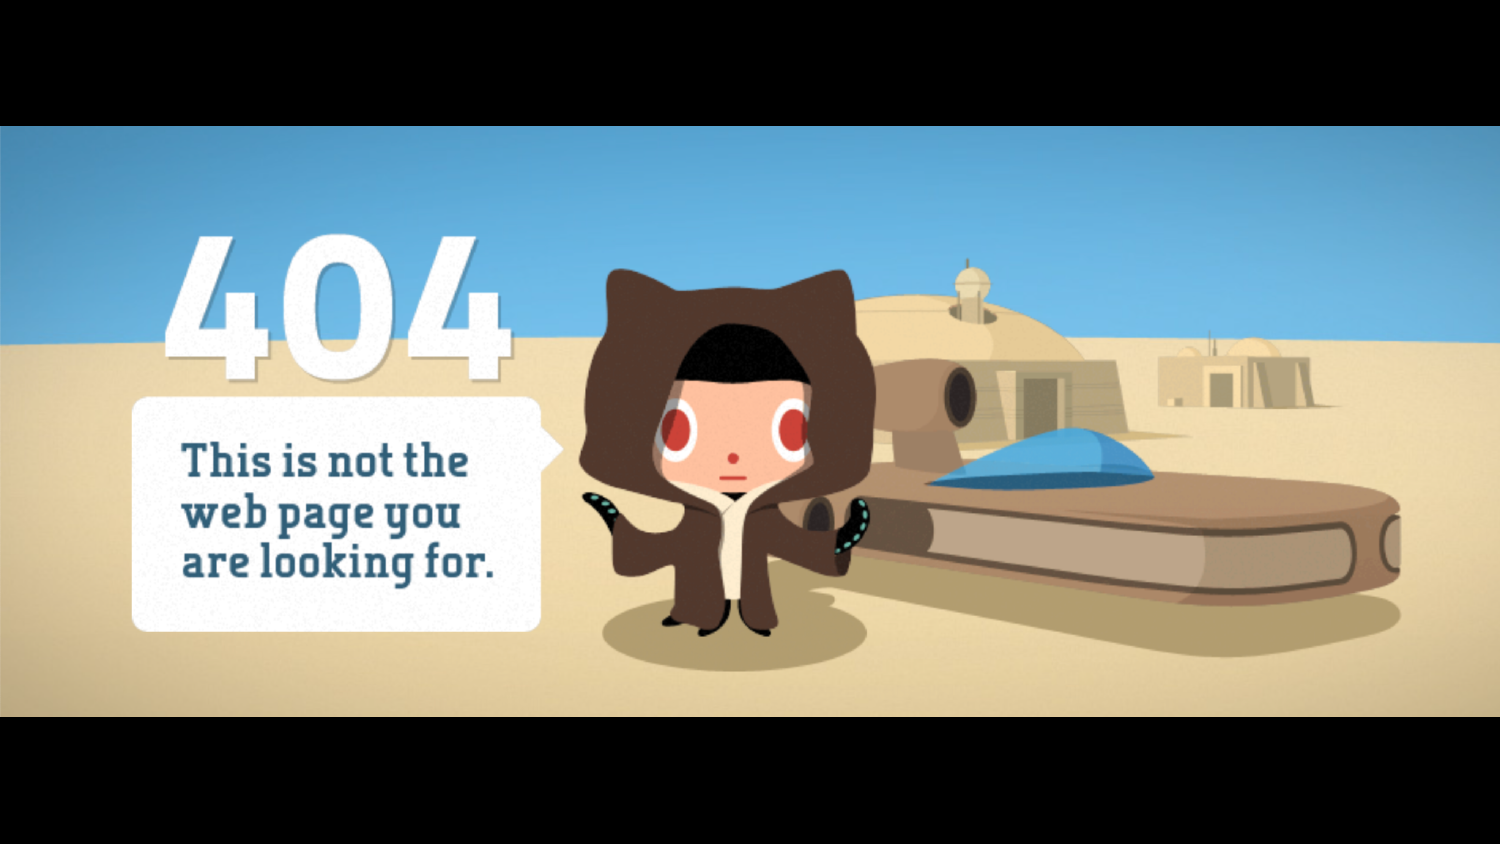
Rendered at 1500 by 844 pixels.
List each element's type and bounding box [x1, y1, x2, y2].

picture [0, 126, 1500, 718]
